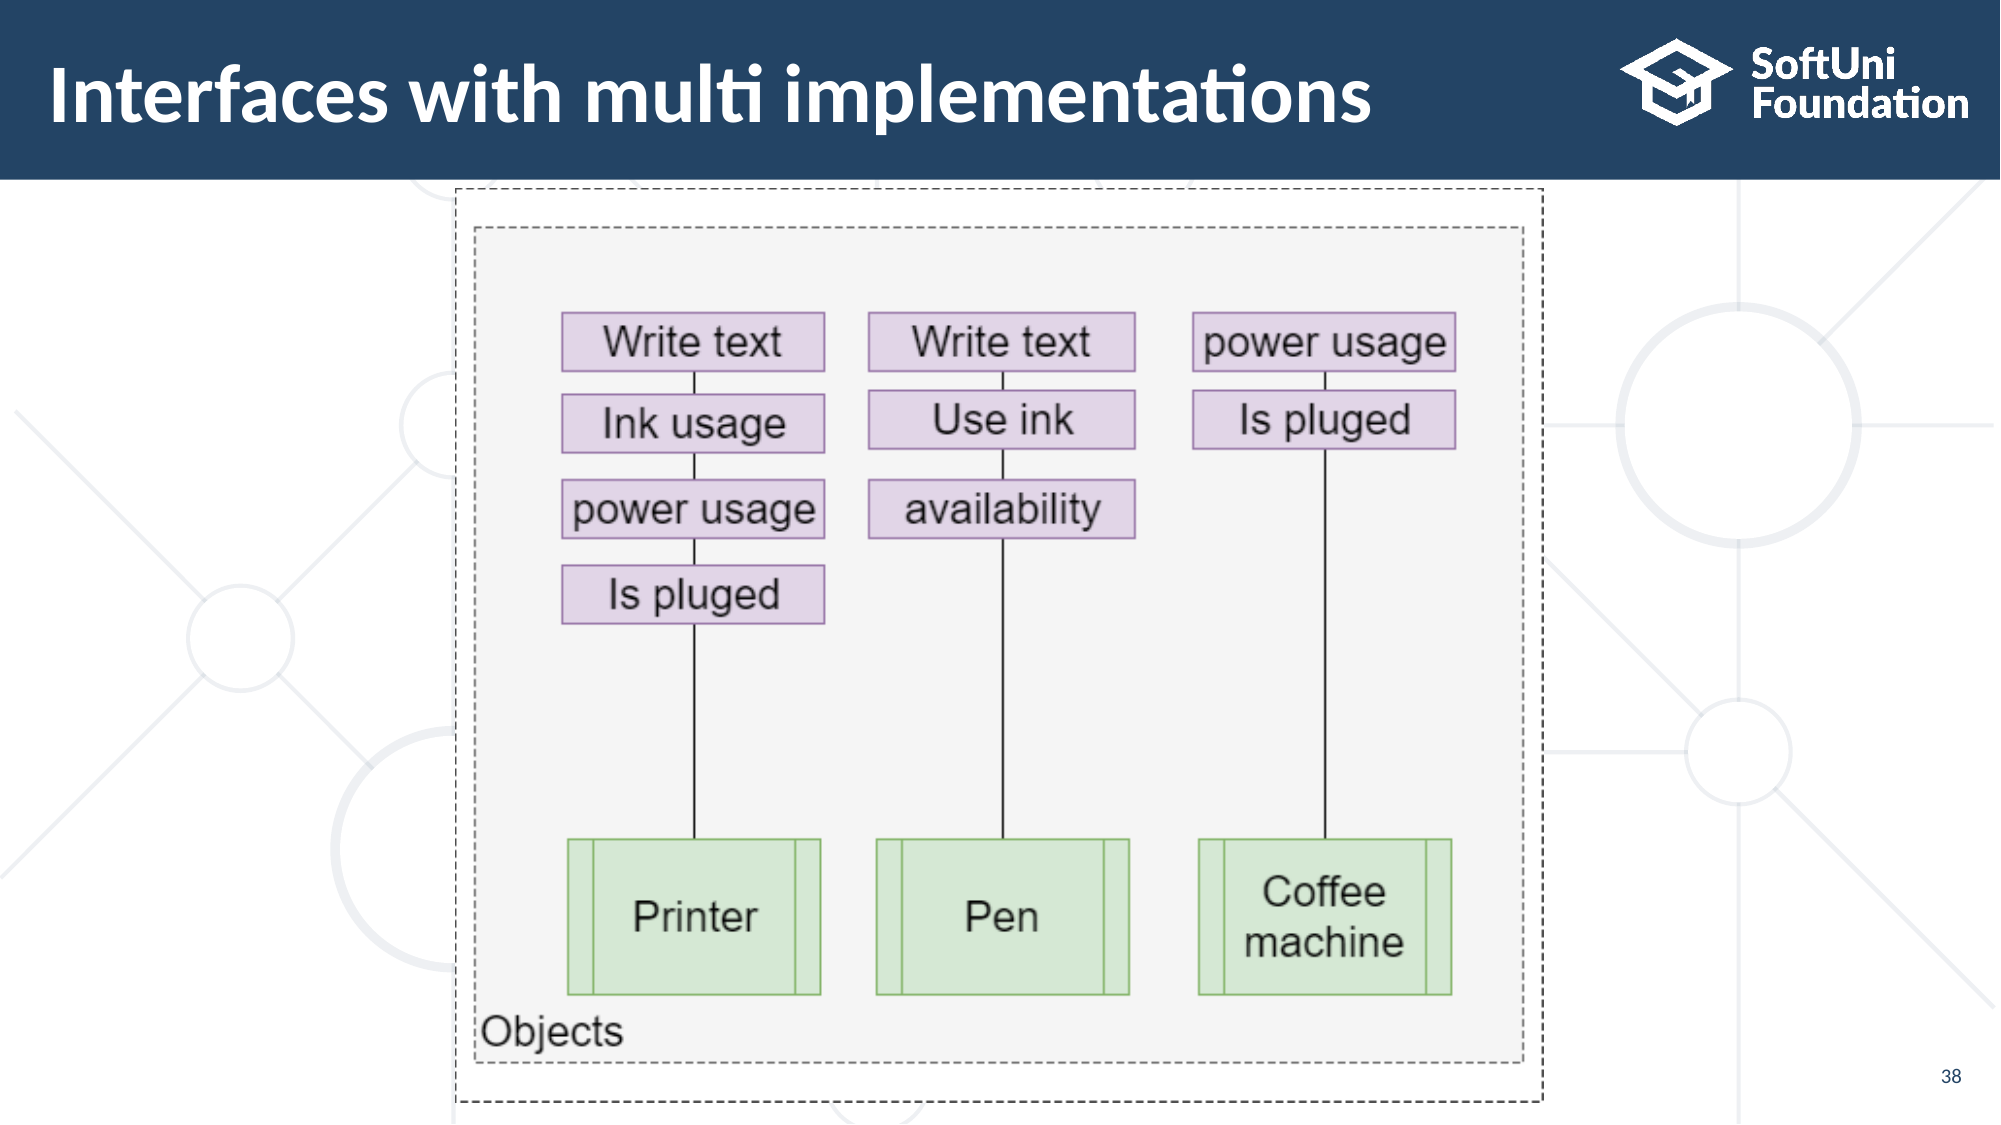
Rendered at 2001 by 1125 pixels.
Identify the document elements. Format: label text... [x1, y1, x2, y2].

title Interfaces with multi implementations [31, 16, 1591, 162]
slide_number 38 [1897, 1049, 1968, 1101]
picture [454, 188, 1544, 1103]
picture [1619, 38, 1968, 126]
